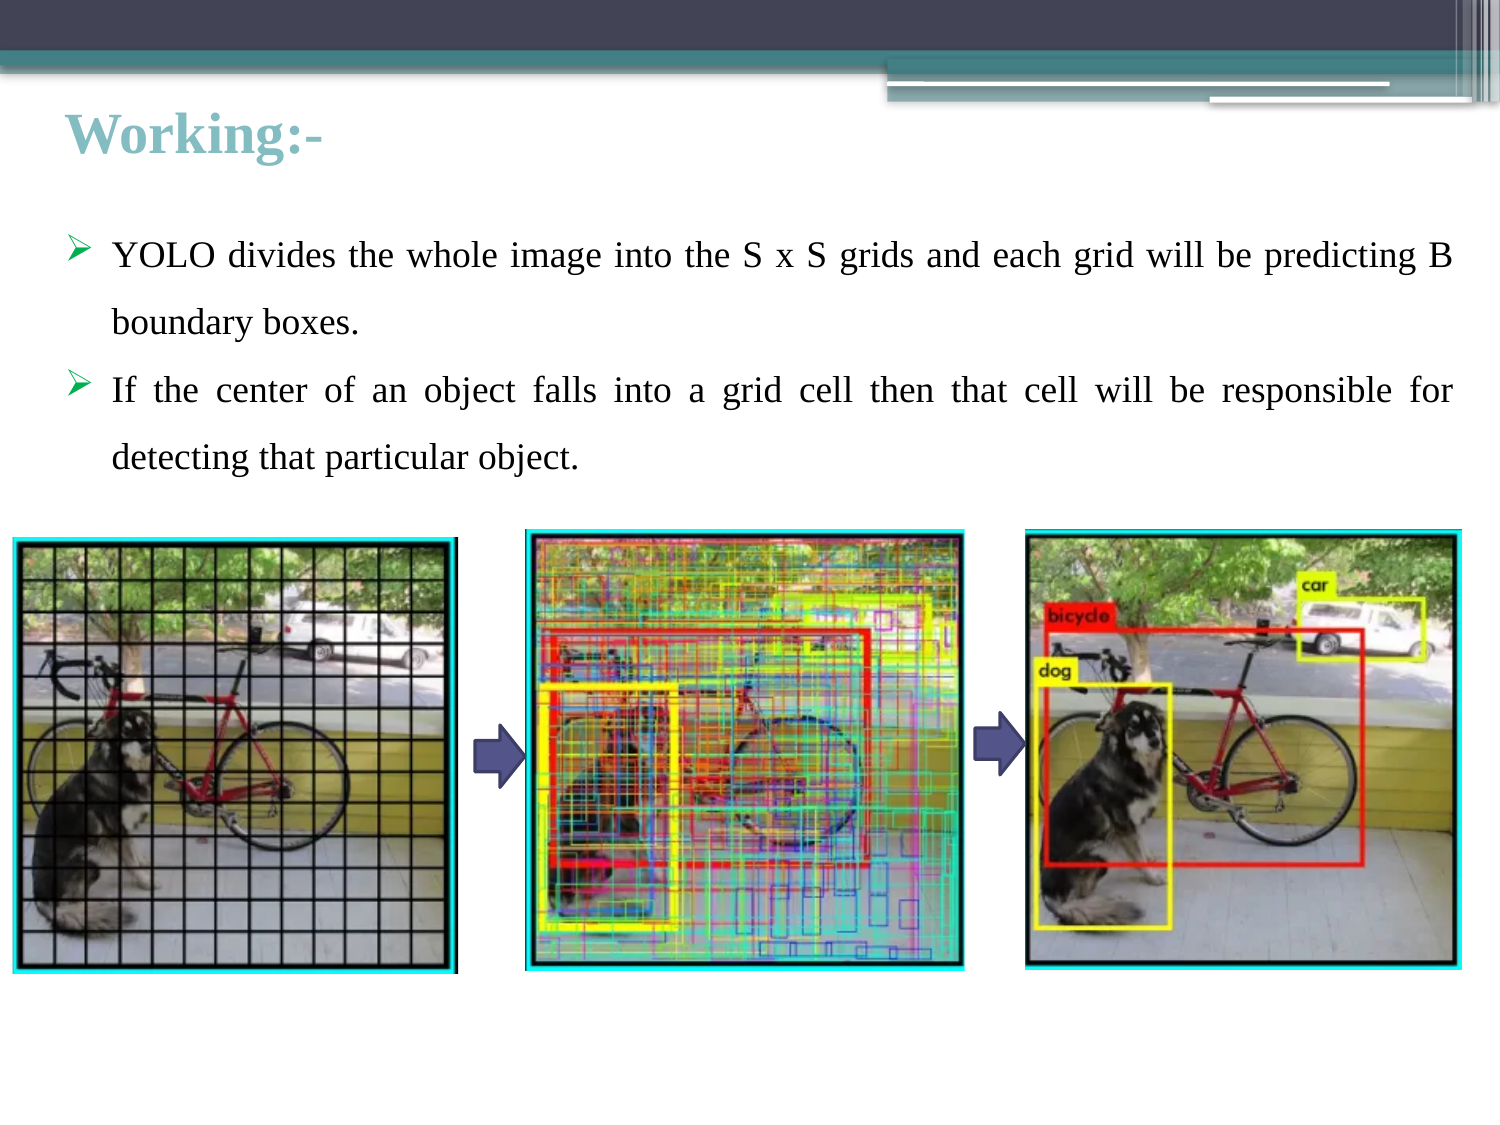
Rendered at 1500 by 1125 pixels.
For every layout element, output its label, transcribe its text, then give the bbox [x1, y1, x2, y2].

text_box [473, 723, 517, 789]
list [12, 537, 459, 975]
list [524, 529, 965, 971]
text_box Working:- [50, 87, 340, 173]
text_box YOLO divides the whole image into the S x S grids and each grid will be predicting B boundary boxes. If the center of an object falls into a grid cell then that cell will be responsible for detecting that particular object. [49, 199, 1471, 485]
picture [1024, 529, 1463, 971]
text_box [973, 710, 1017, 777]
